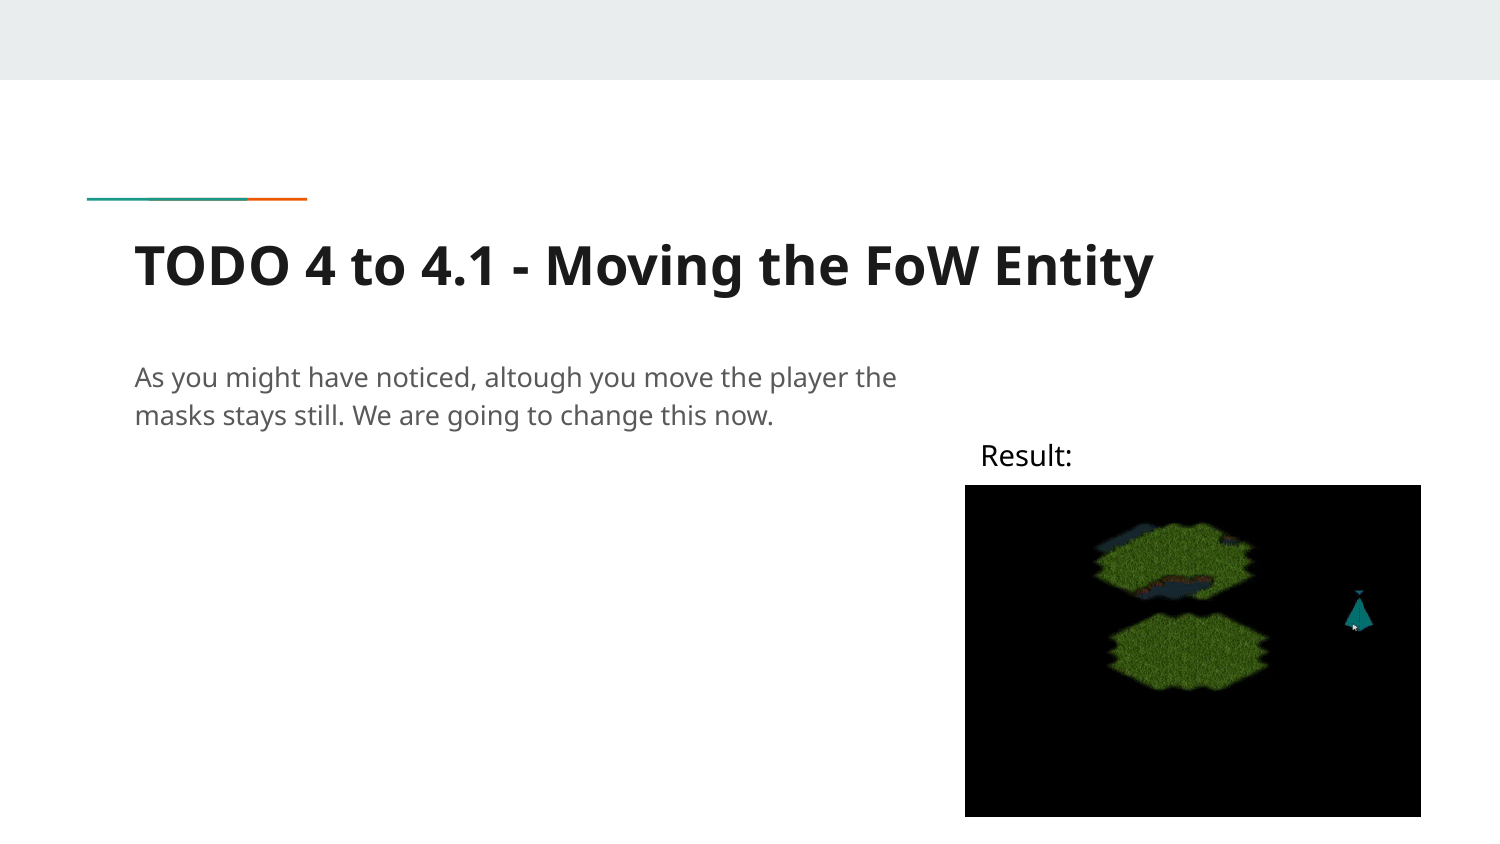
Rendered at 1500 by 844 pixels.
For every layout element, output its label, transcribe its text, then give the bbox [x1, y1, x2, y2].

text_box Result: [965, 421, 1109, 483]
title TODO 4 to 4.1 - Moving the FoW Entity [119, 216, 1381, 305]
list As you might have noticed, altough you move the player the masks stays still. We are going to change this now. [119, 341, 966, 712]
picture [965, 485, 1421, 817]
